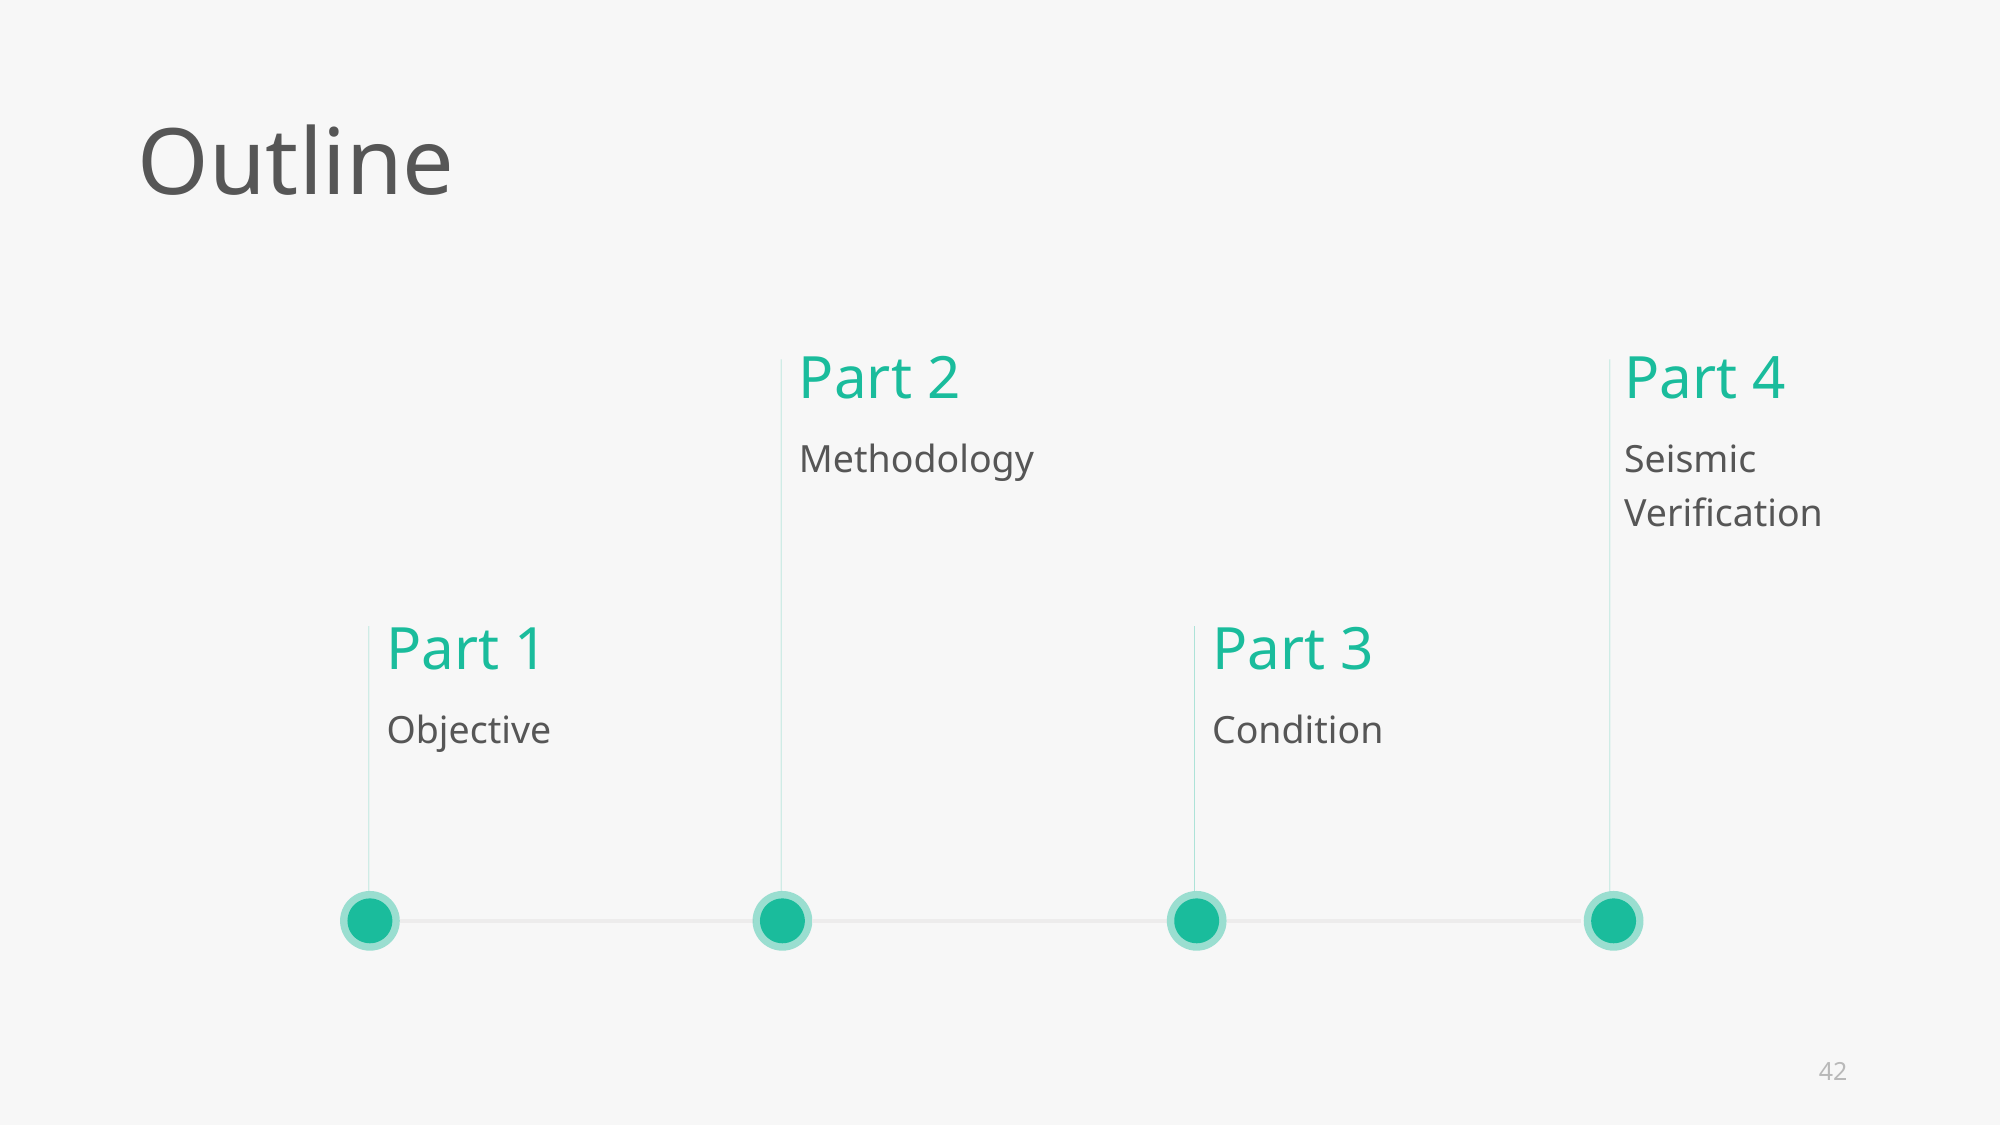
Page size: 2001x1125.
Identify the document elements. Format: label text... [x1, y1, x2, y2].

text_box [340, 890, 400, 951]
text_box Seismic Verification [1610, 418, 1884, 541]
slide_number 42 [1412, 1042, 1863, 1103]
list Outline [137, 108, 873, 224]
text_box Methodology [782, 418, 1059, 487]
text_box Part 4 [1606, 332, 1884, 418]
text_box Part 2 [781, 332, 1059, 418]
text_box Objective [370, 690, 647, 759]
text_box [752, 890, 813, 951]
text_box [1583, 890, 1644, 951]
text_box Part 3 [1194, 604, 1472, 689]
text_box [1166, 890, 1227, 951]
text_box Condition [1195, 690, 1472, 759]
text_box Part 1 [368, 604, 647, 689]
